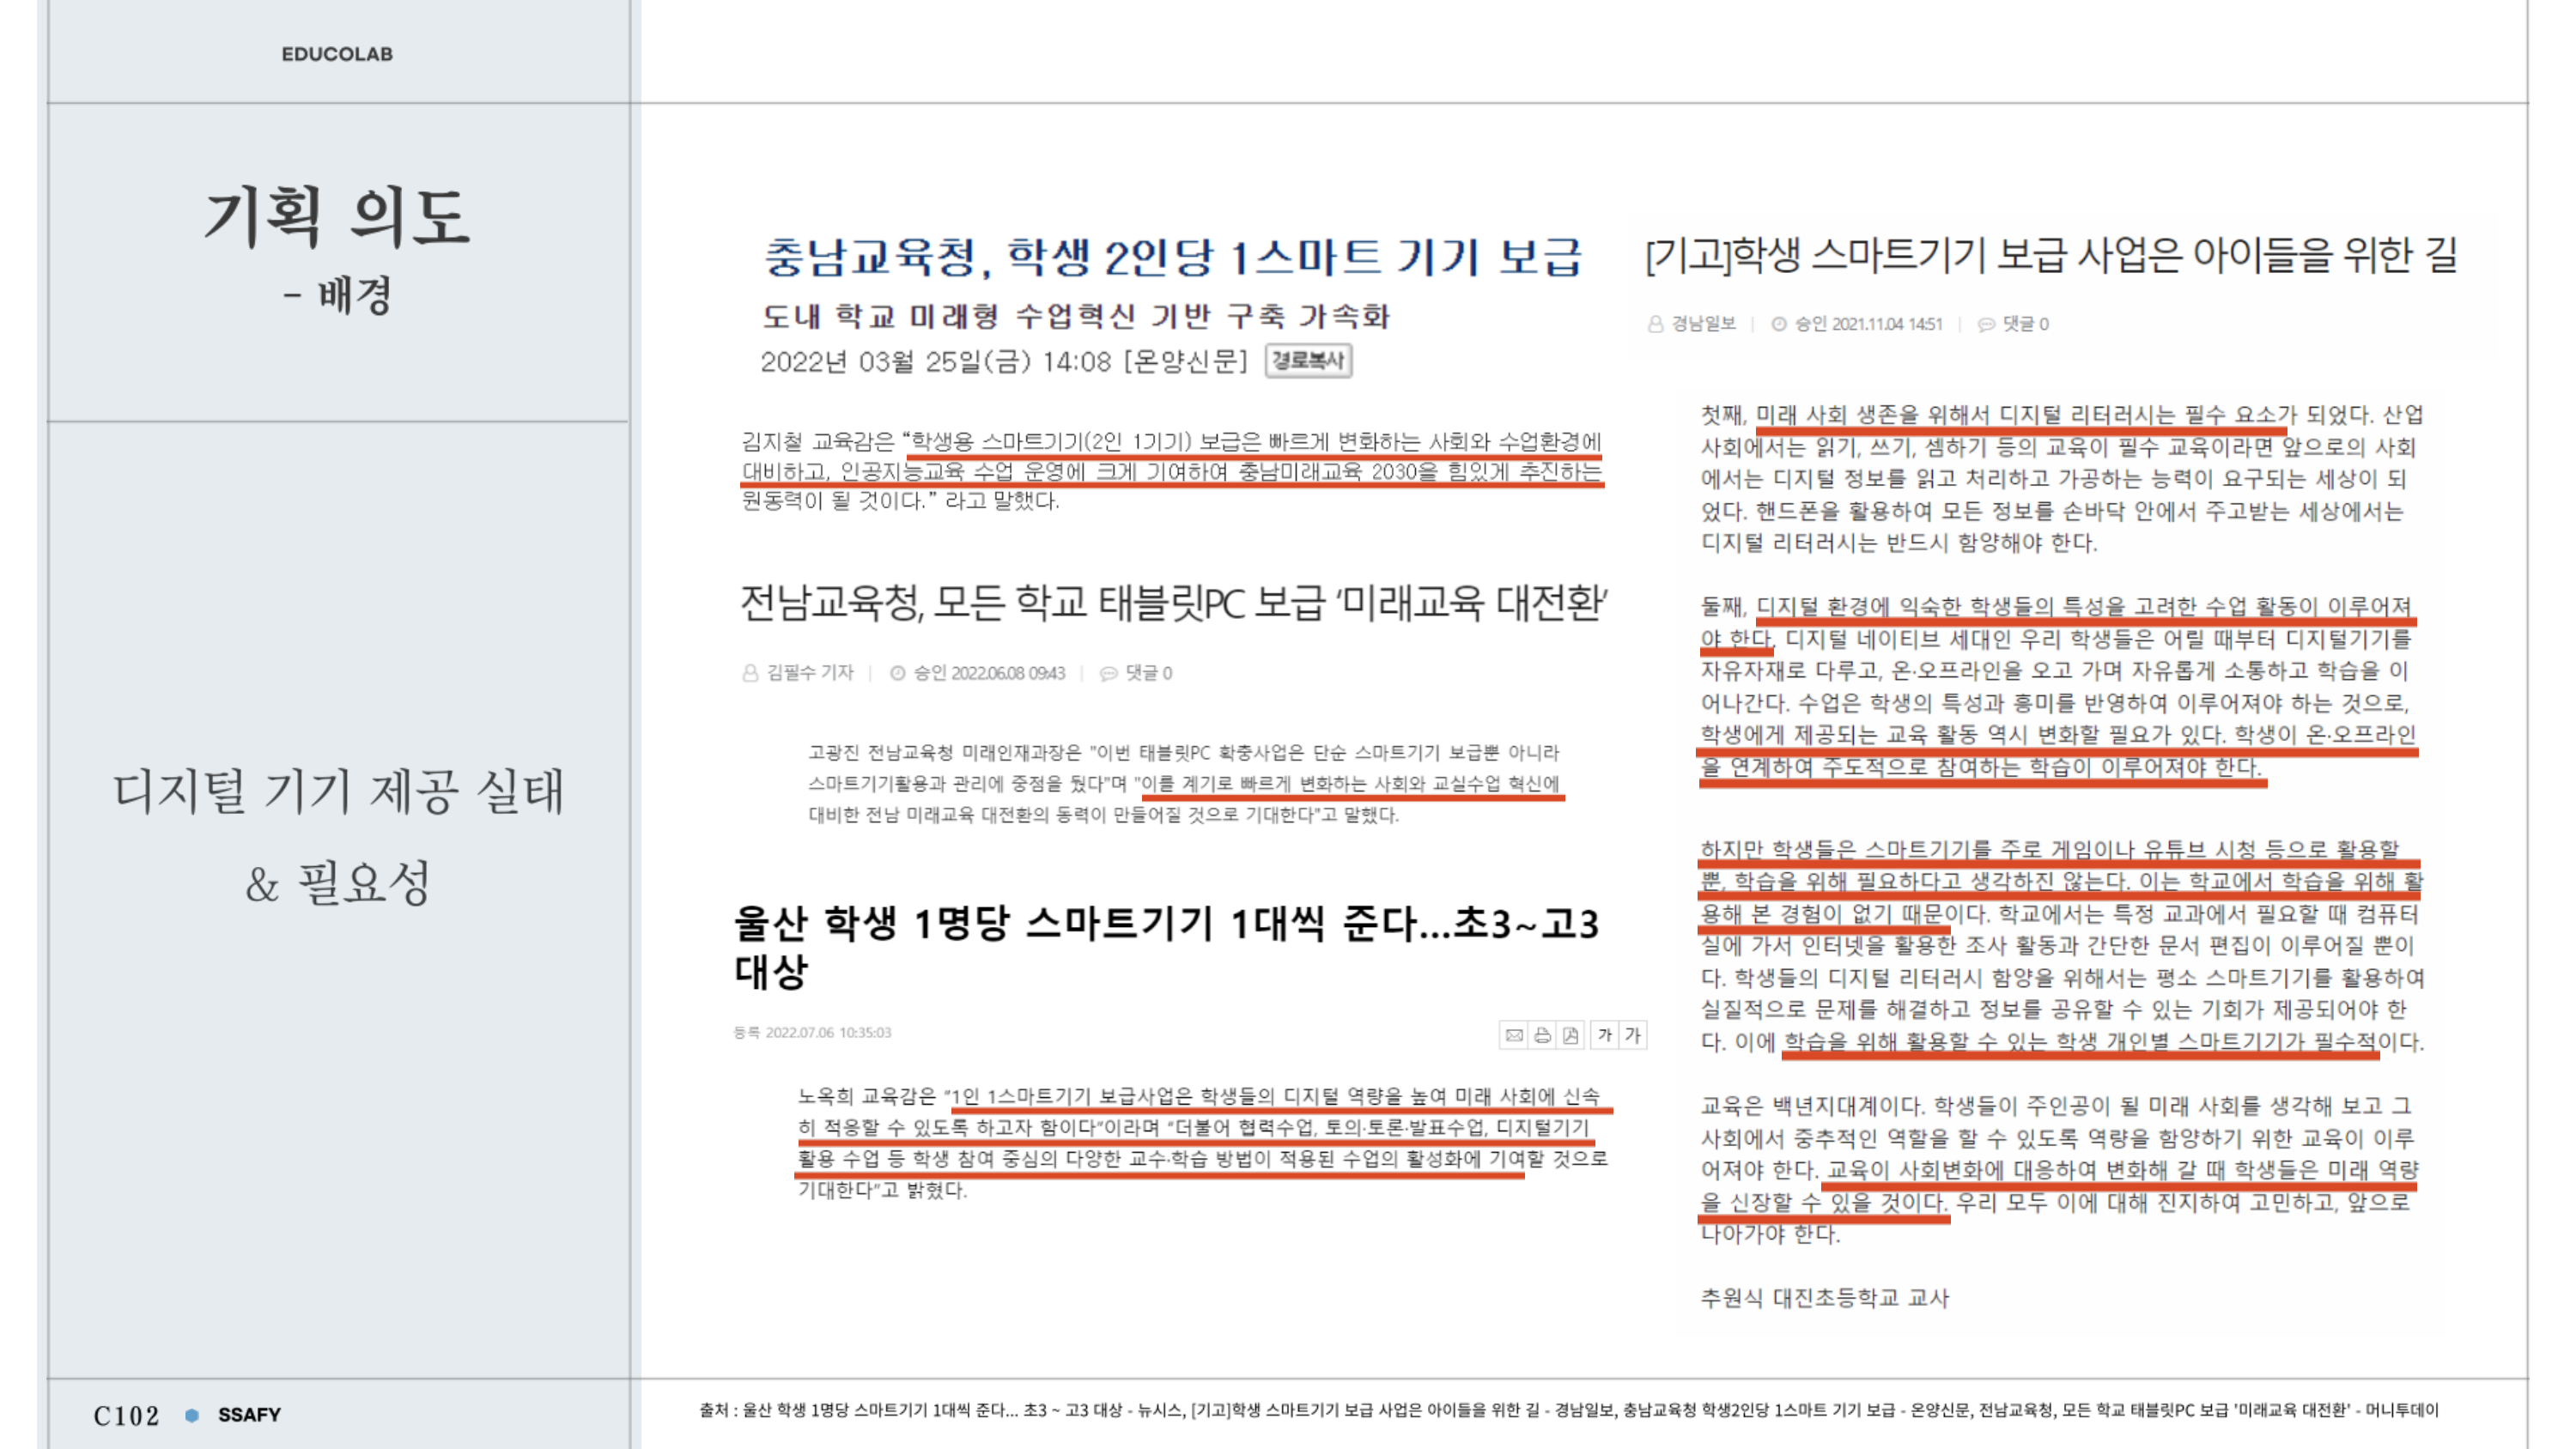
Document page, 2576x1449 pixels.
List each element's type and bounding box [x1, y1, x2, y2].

picture [0, 0, 2576, 1449]
text_box [89, 1396, 292, 1446]
text_box [784, 1070, 1631, 1228]
text_box [100, 160, 501, 336]
text_box [1675, 388, 2446, 1337]
text_box [793, 731, 1565, 847]
text_box [733, 418, 1613, 555]
